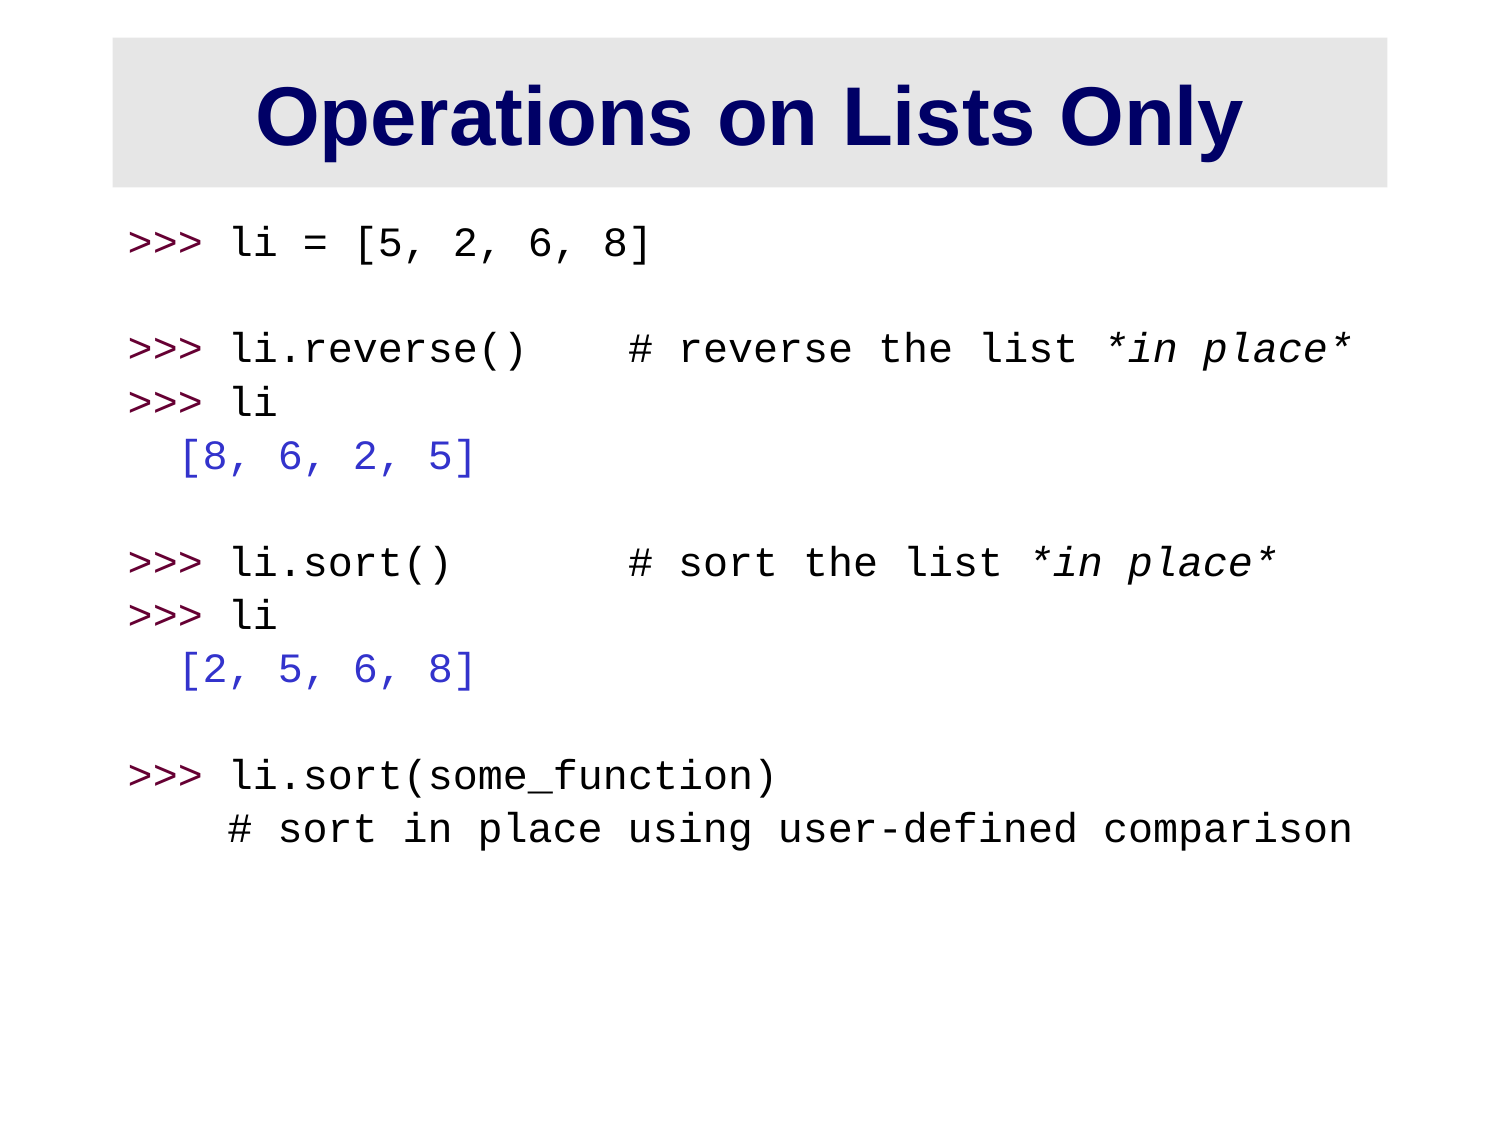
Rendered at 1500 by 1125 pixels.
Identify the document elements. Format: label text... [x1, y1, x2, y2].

list >>> li = [5, 2, 6, 8] >>> li.reverse() # reverse the list *in place* >>> li [8, 6, 2, 5] >>> li.sort() # sort the list *in place* >>> li [2, 5, 6, 8] >>> li.sort(some_function) # sort in place using user-defined comparison [112, 212, 1388, 1088]
title Operations on Lists Only [112, 37, 1388, 188]
